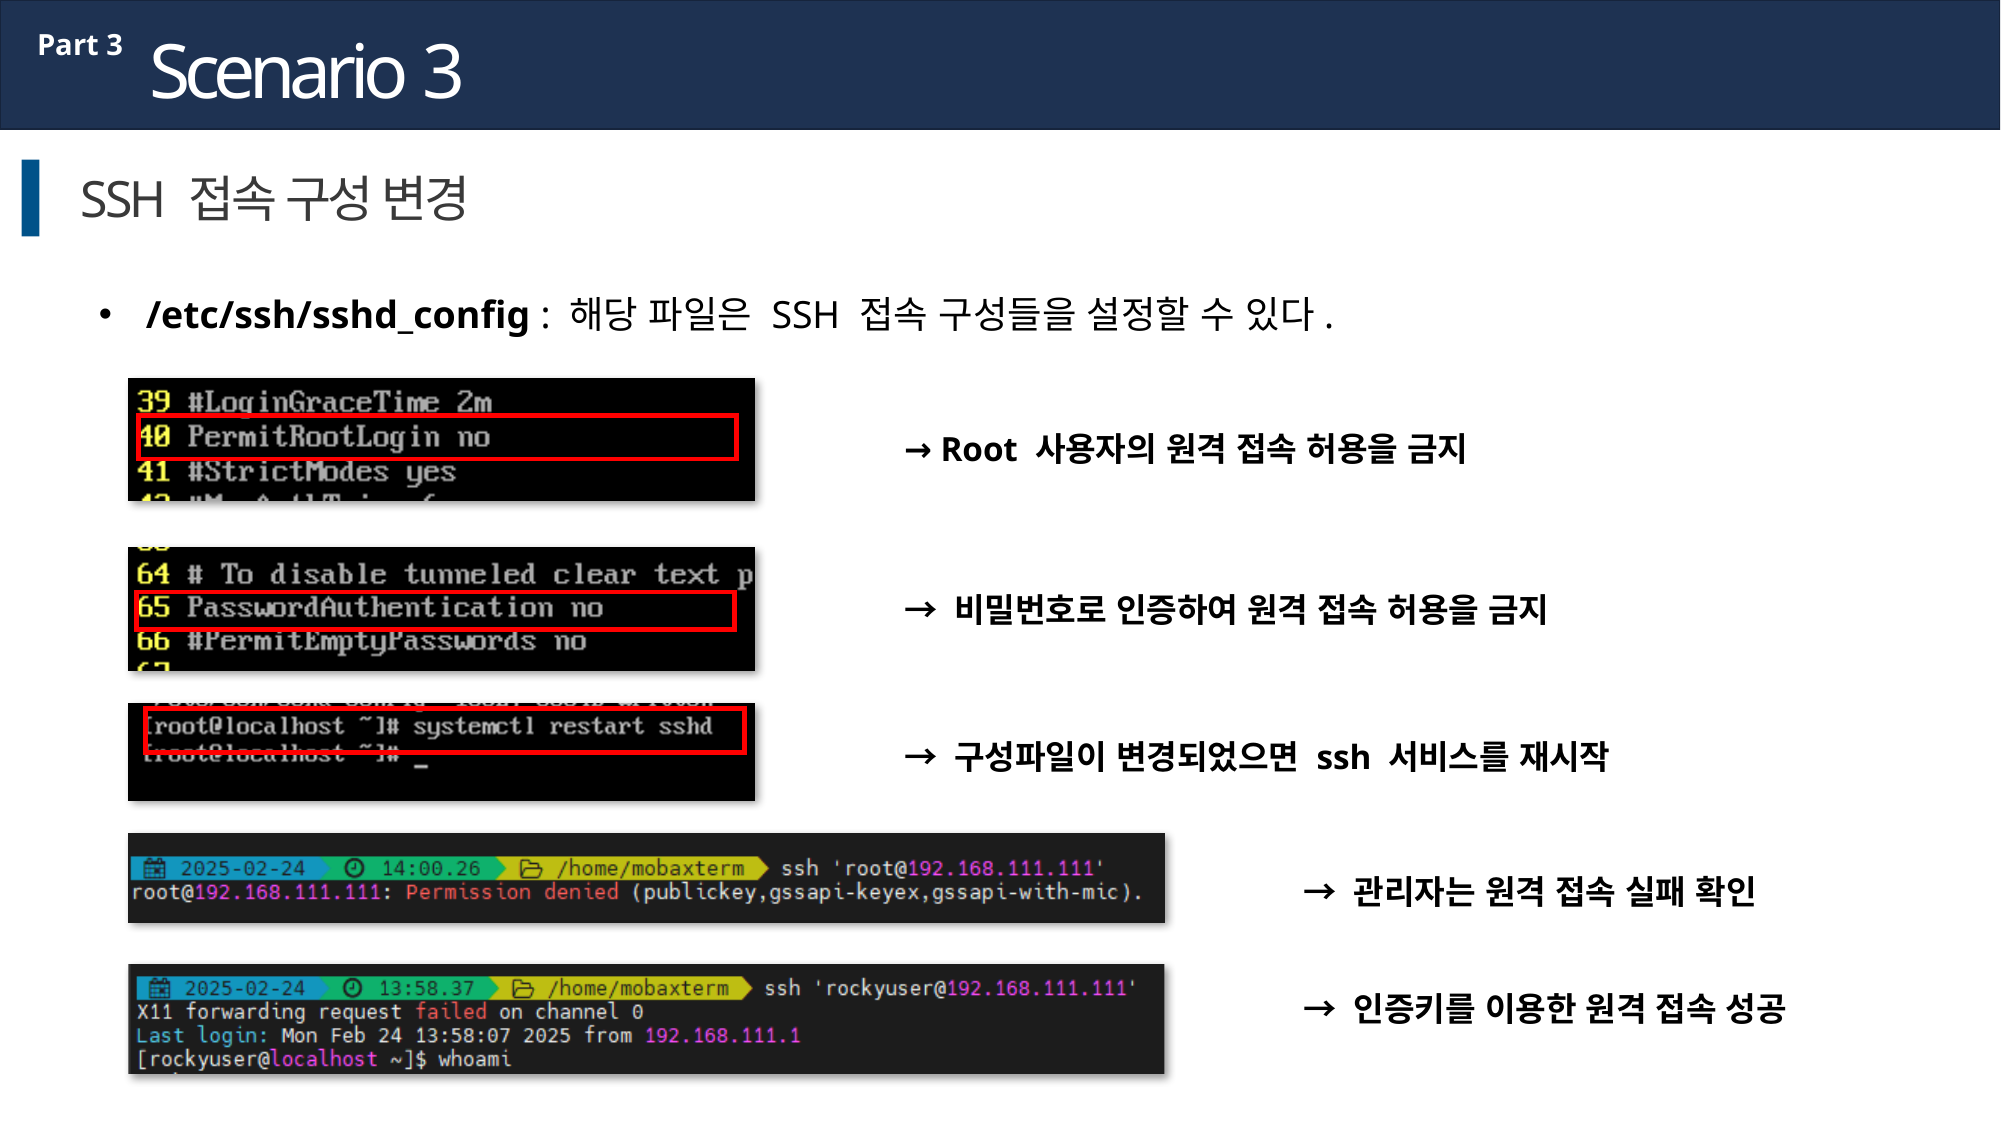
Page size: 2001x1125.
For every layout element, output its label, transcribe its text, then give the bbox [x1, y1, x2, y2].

text_box → 인증키를 이용한 원격 접속 성공 [1288, 960, 1902, 1036]
text_box Scenario 3 [134, 16, 480, 122]
picture [128, 964, 1165, 1074]
text_box SSH 접속 구성 변경 [66, 160, 486, 235]
text_box → 비밀번호로 인증하여 원격 접속 허용을 금지 [889, 561, 1855, 637]
text_box Part 3 [22, 19, 146, 69]
picture [128, 547, 755, 671]
text_box [21, 159, 40, 237]
text_box → 구성파일이 변경되었으면 ssh 서비스를 재시작 [889, 709, 1855, 784]
picture [128, 833, 1165, 923]
picture [128, 378, 755, 501]
text_box → Root 사용자의 원격 접속 허용을 금지 [889, 400, 1855, 476]
text_box /etc/ssh/sshd_config : 해당 파일은 SSH 접속 구성들을 설정할 수 있다. [84, 261, 1916, 344]
picture [128, 703, 755, 801]
text_box → 관리자는 원격 접속 실패 확인 [1288, 843, 1902, 919]
